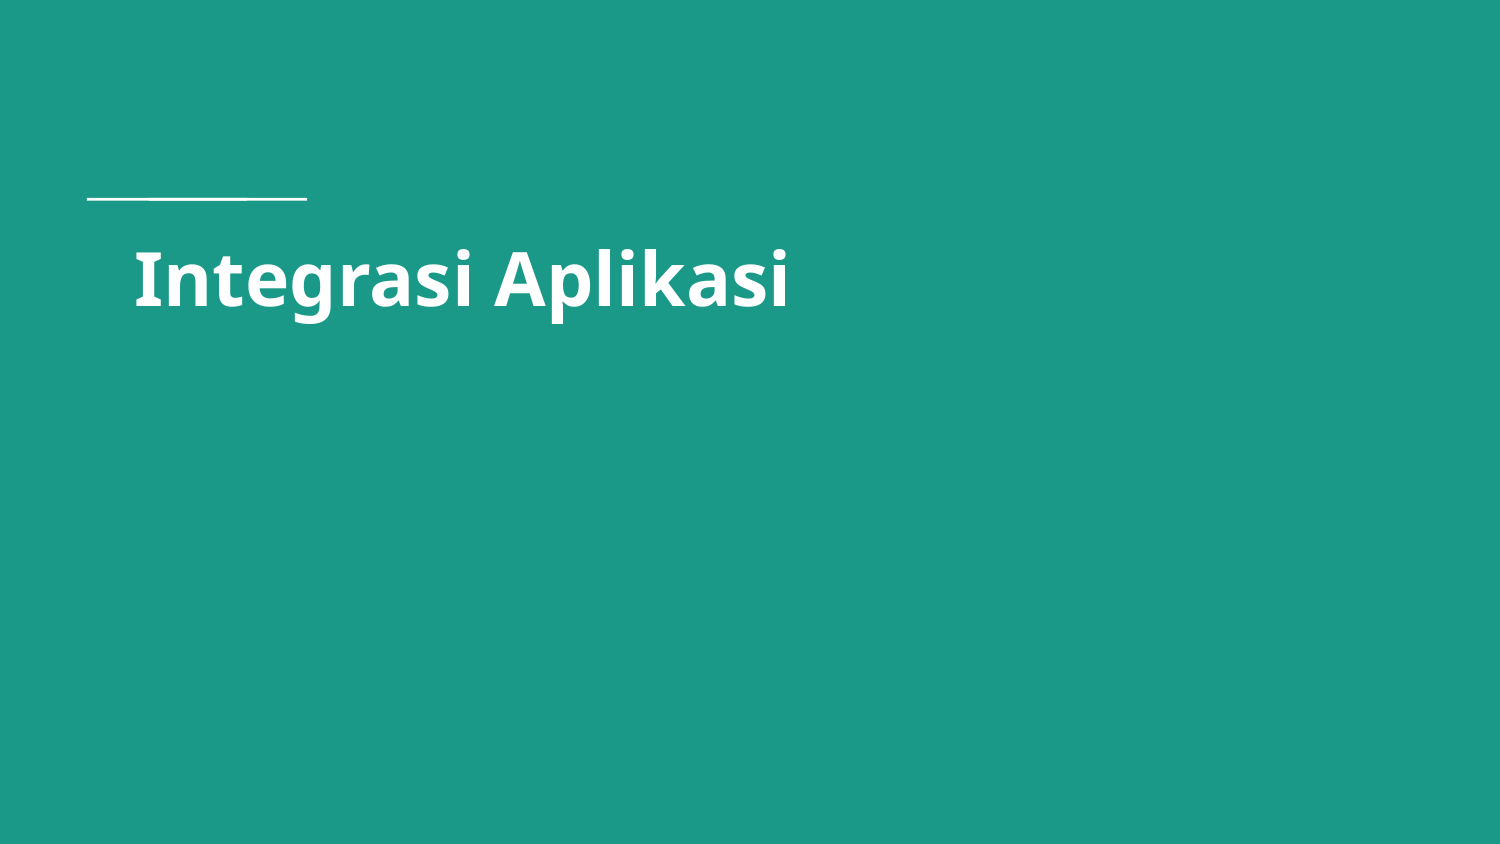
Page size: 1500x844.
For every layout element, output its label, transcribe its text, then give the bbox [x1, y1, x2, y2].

title Integrasi Aplikasi [119, 216, 1381, 466]
